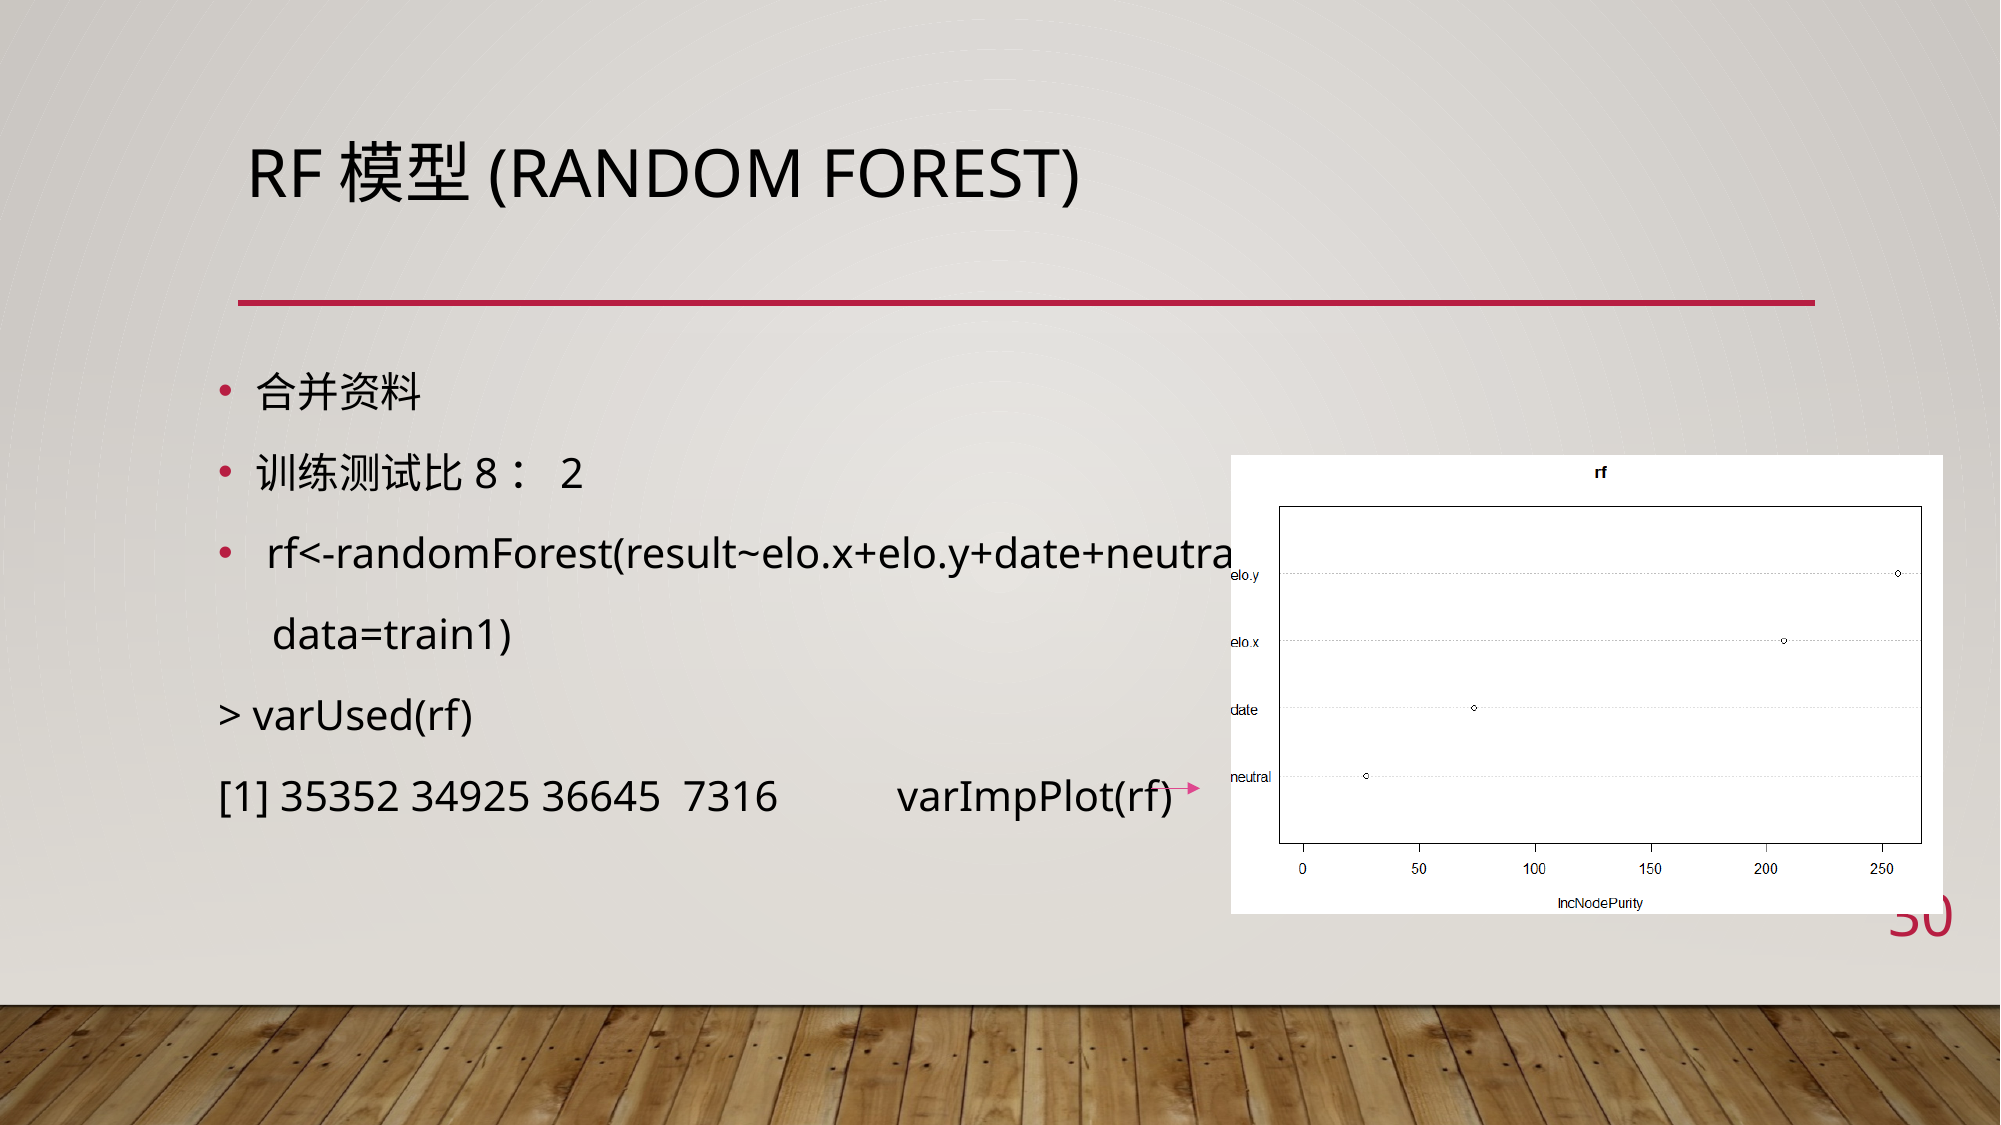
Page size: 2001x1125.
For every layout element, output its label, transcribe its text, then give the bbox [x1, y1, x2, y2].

picture [1231, 455, 1944, 915]
title RF模型(random FOREST) [231, 131, 1807, 305]
list 合并资料 训练测试比8：2 rf<-randomForest(result~elo.x+elo.y+date+neutral, data=train1) > varUsed(rf) [1] 35352 34925 36645 7316 varImpPlot(rf) [203, 348, 1779, 915]
slide_number 30 [1836, 870, 1970, 954]
picture [0, 1005, 2000, 1125]
